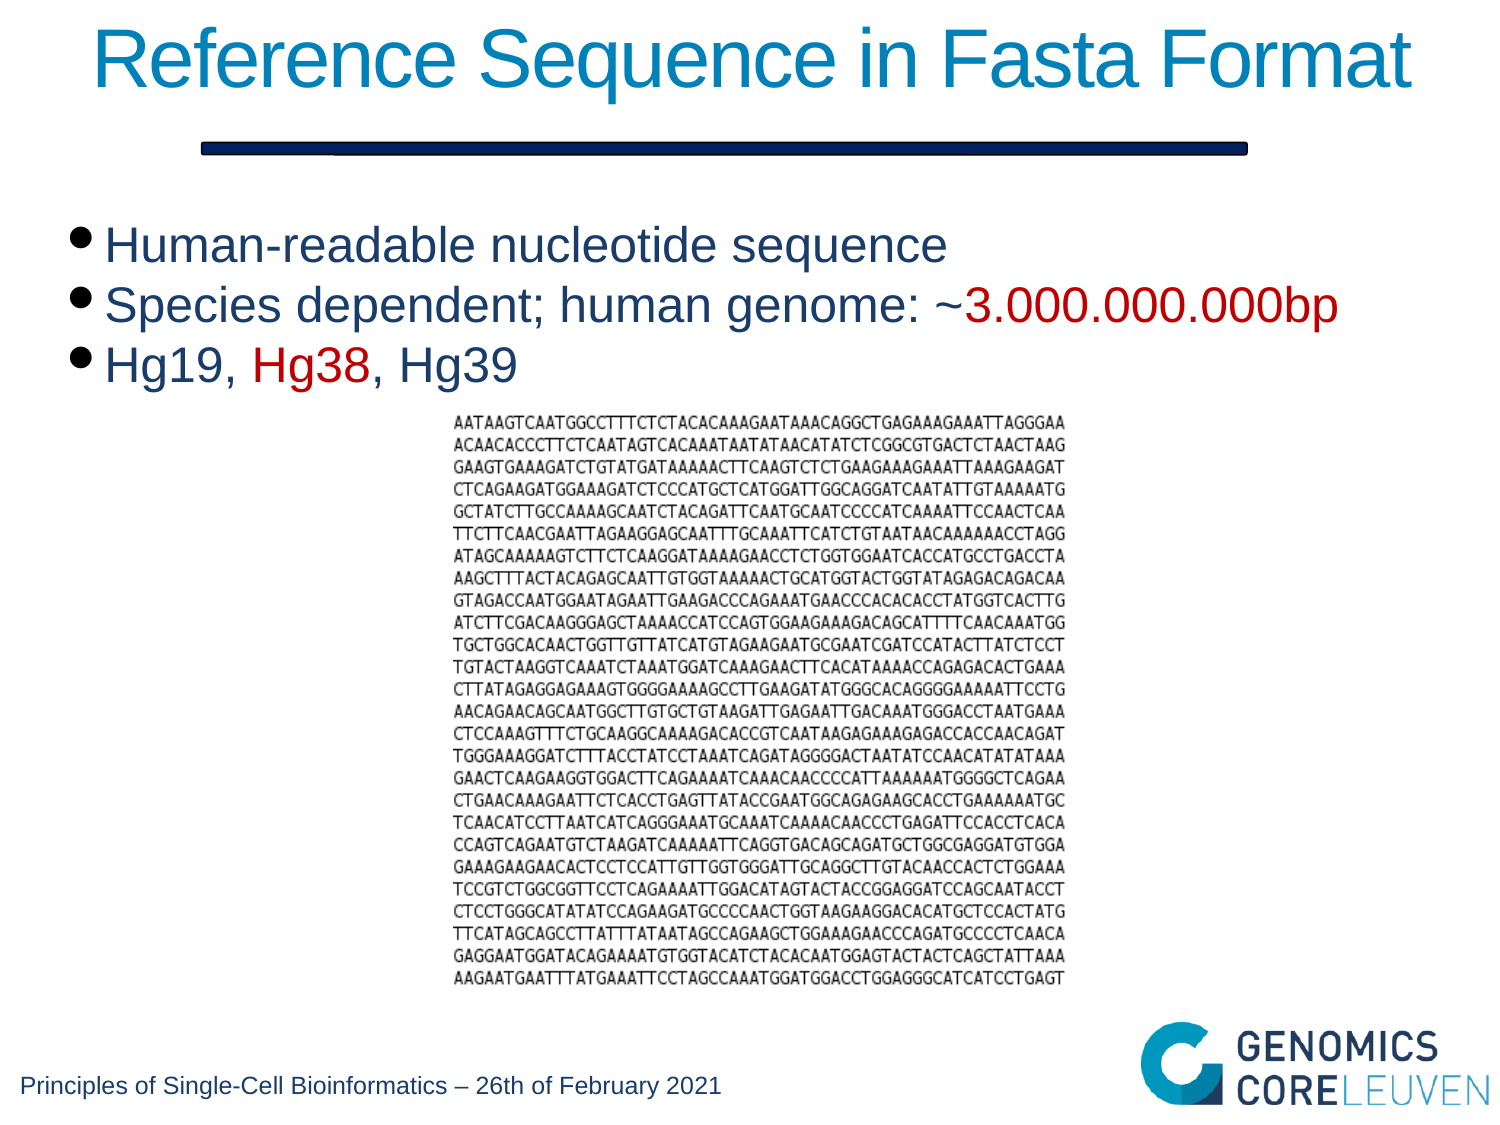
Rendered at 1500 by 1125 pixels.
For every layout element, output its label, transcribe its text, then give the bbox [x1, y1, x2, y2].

picture [1133, 1018, 1496, 1111]
text_box Reference Sequence in Fasta Format [4, 3, 1500, 105]
text_box [201, 142, 1248, 155]
text_box Human-readable nucleotide sequence Species dependent; human genome: ~3.000.000.000bp Hg19, Hg38, Hg39 [32, 142, 1383, 754]
picture [453, 409, 1069, 992]
